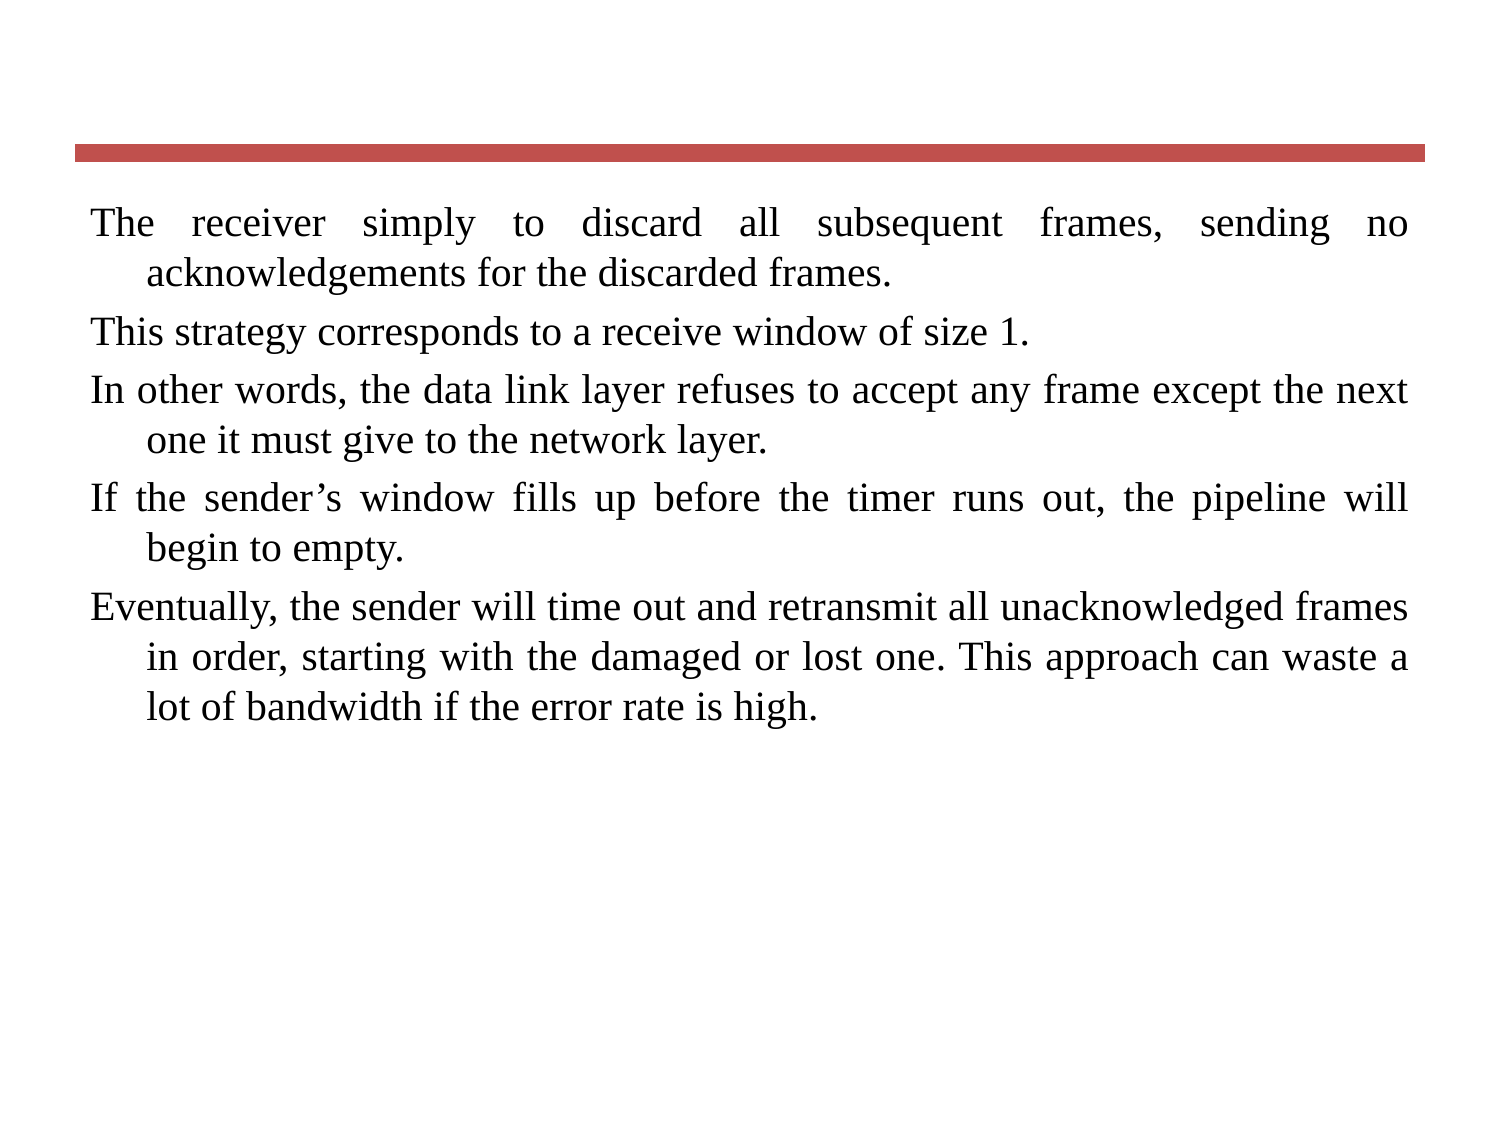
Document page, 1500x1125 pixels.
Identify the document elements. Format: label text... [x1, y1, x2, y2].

list The receiver simply to discard all subsequent frames, sending no acknowledgements for the discarded frames. This strategy corresponds to a receive window of size 1. In other words, the data link layer refuses to accept any frame except the next one it must give to the network layer. If the sender’s window fills up before the timer runs out, the pipeline will begin to empty. Eventually, the sender will time out and retransmit all unacknowledged frames in order, starting with the damaged or lost one. This approach can waste a lot of bandwidth if the error rate is high. [75, 187, 1425, 1005]
